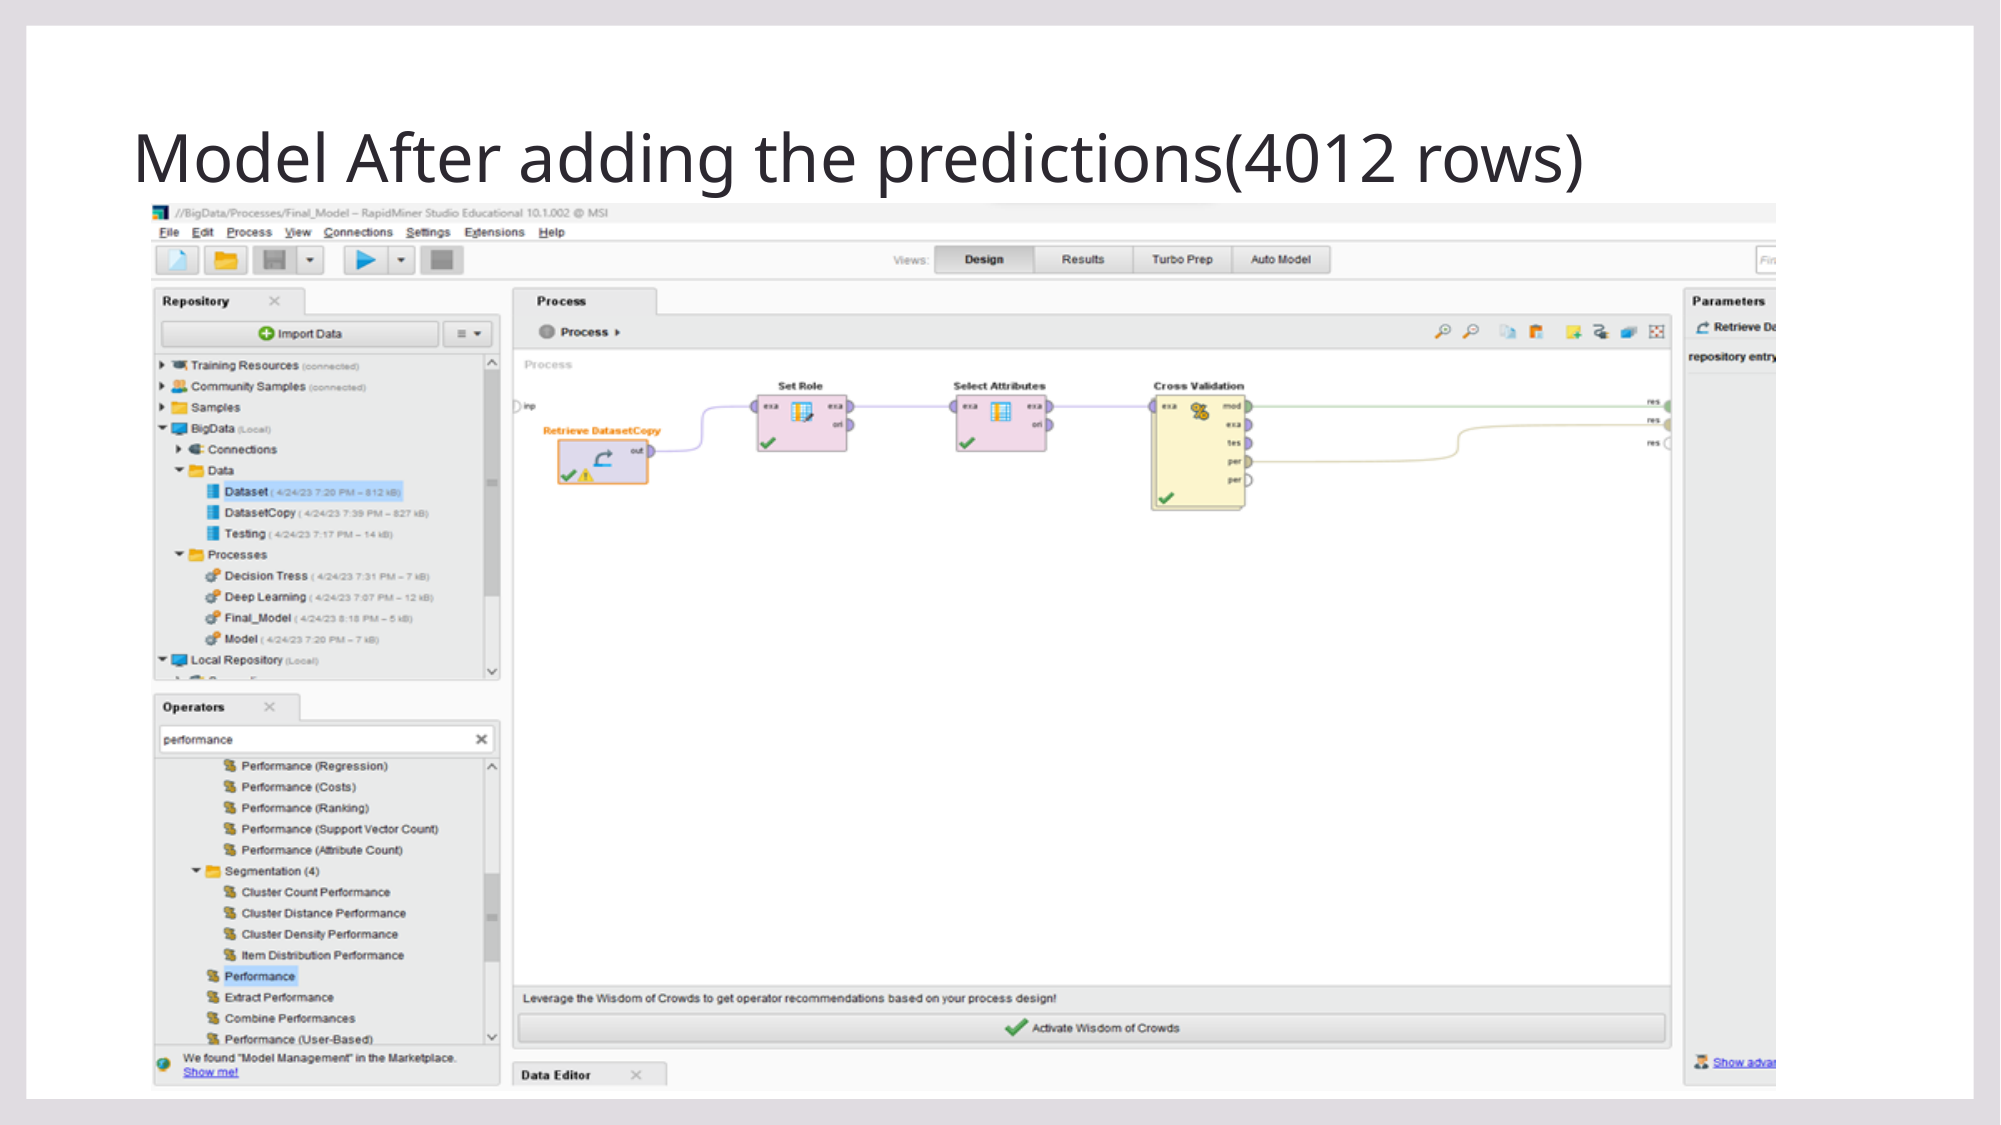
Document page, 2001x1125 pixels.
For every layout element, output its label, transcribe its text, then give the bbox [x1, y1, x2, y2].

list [151, 203, 1776, 1091]
title Model After adding the predictions(4012 rows) [117, 0, 1781, 204]
